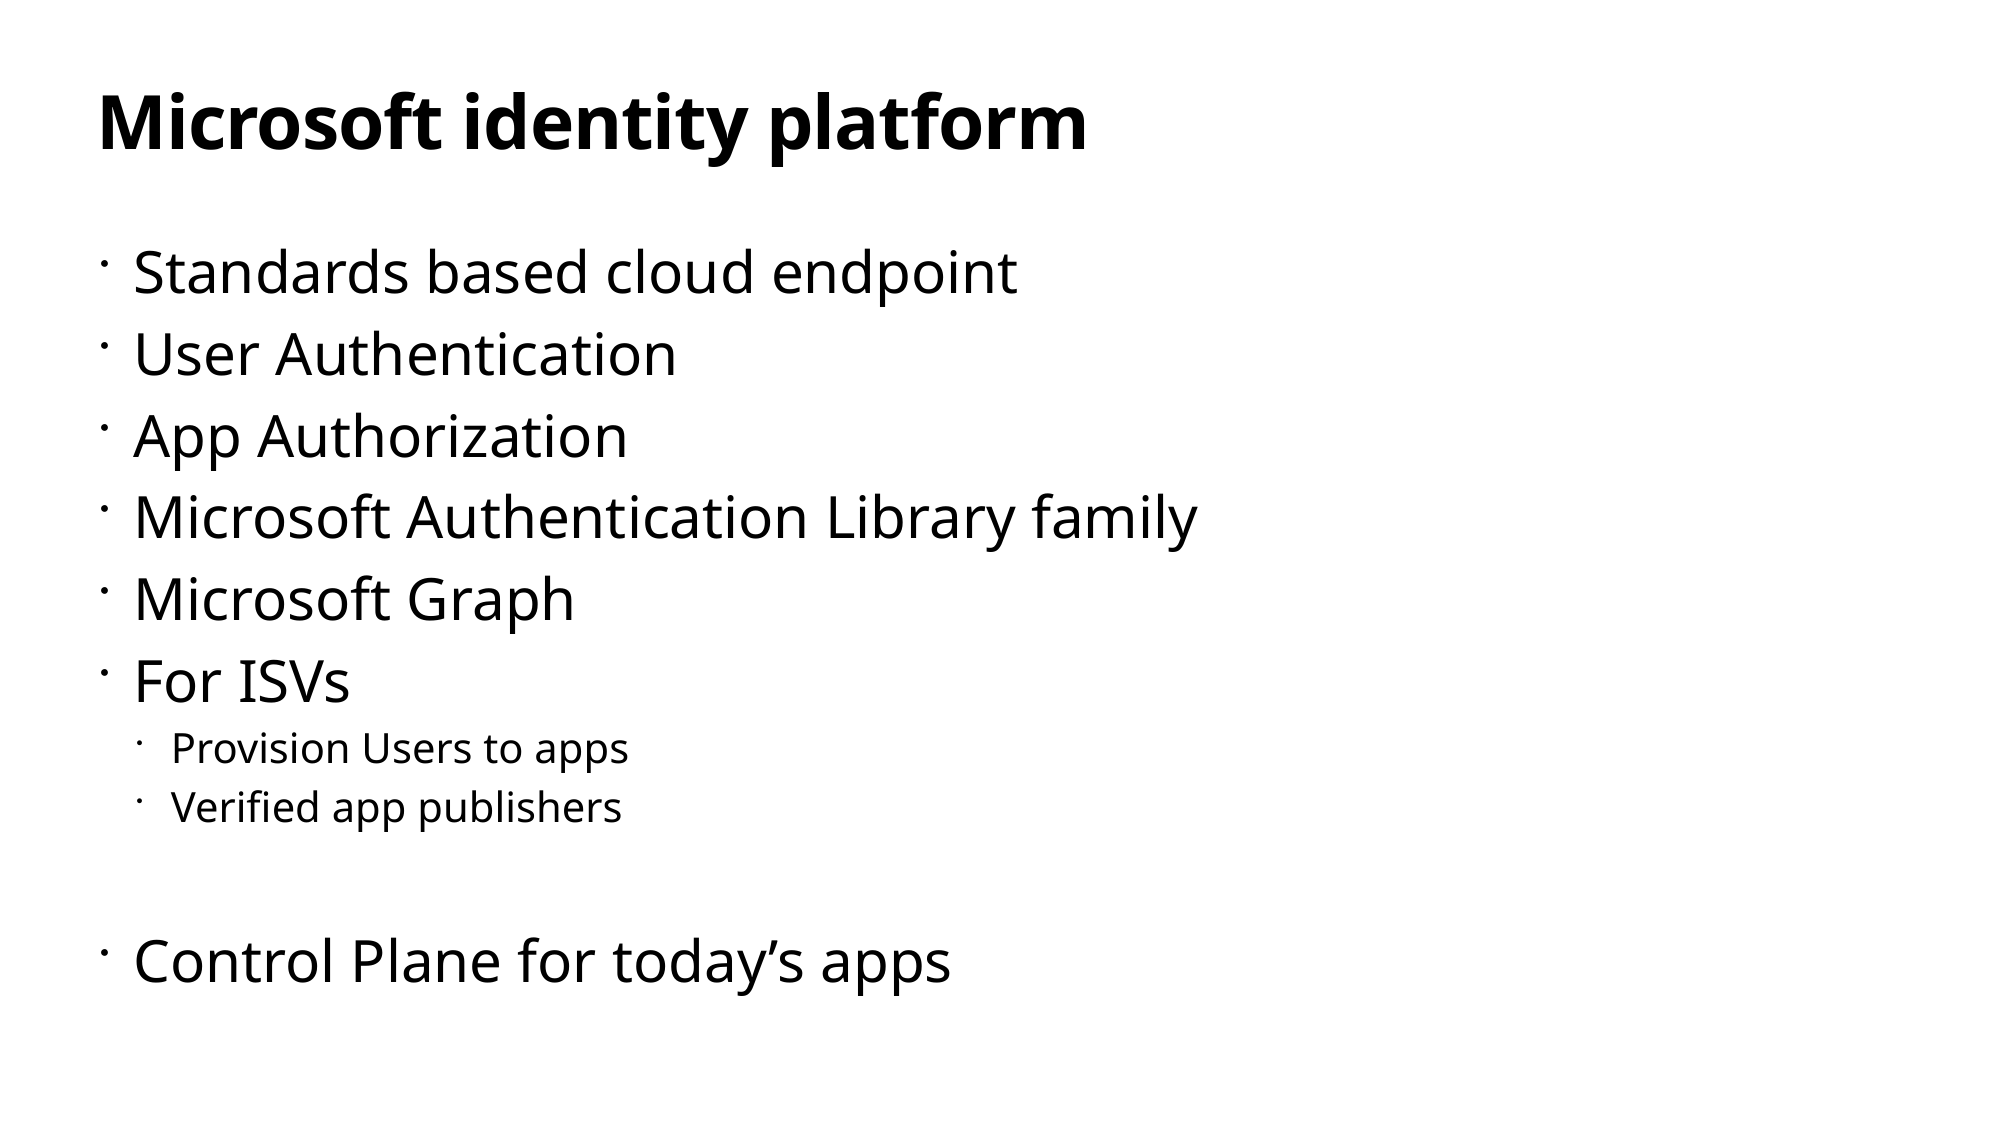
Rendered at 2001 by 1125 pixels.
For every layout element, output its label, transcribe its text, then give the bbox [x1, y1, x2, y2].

title Microsoft identity platform [96, 75, 1904, 166]
list Standards based cloud endpoint User Authentication App Authorization Microsoft Authentication Library family Microsoft Graph For ISVs Provision Users to apps Verified app publishers Control Plane for today’s apps [95, 235, 1904, 1022]
